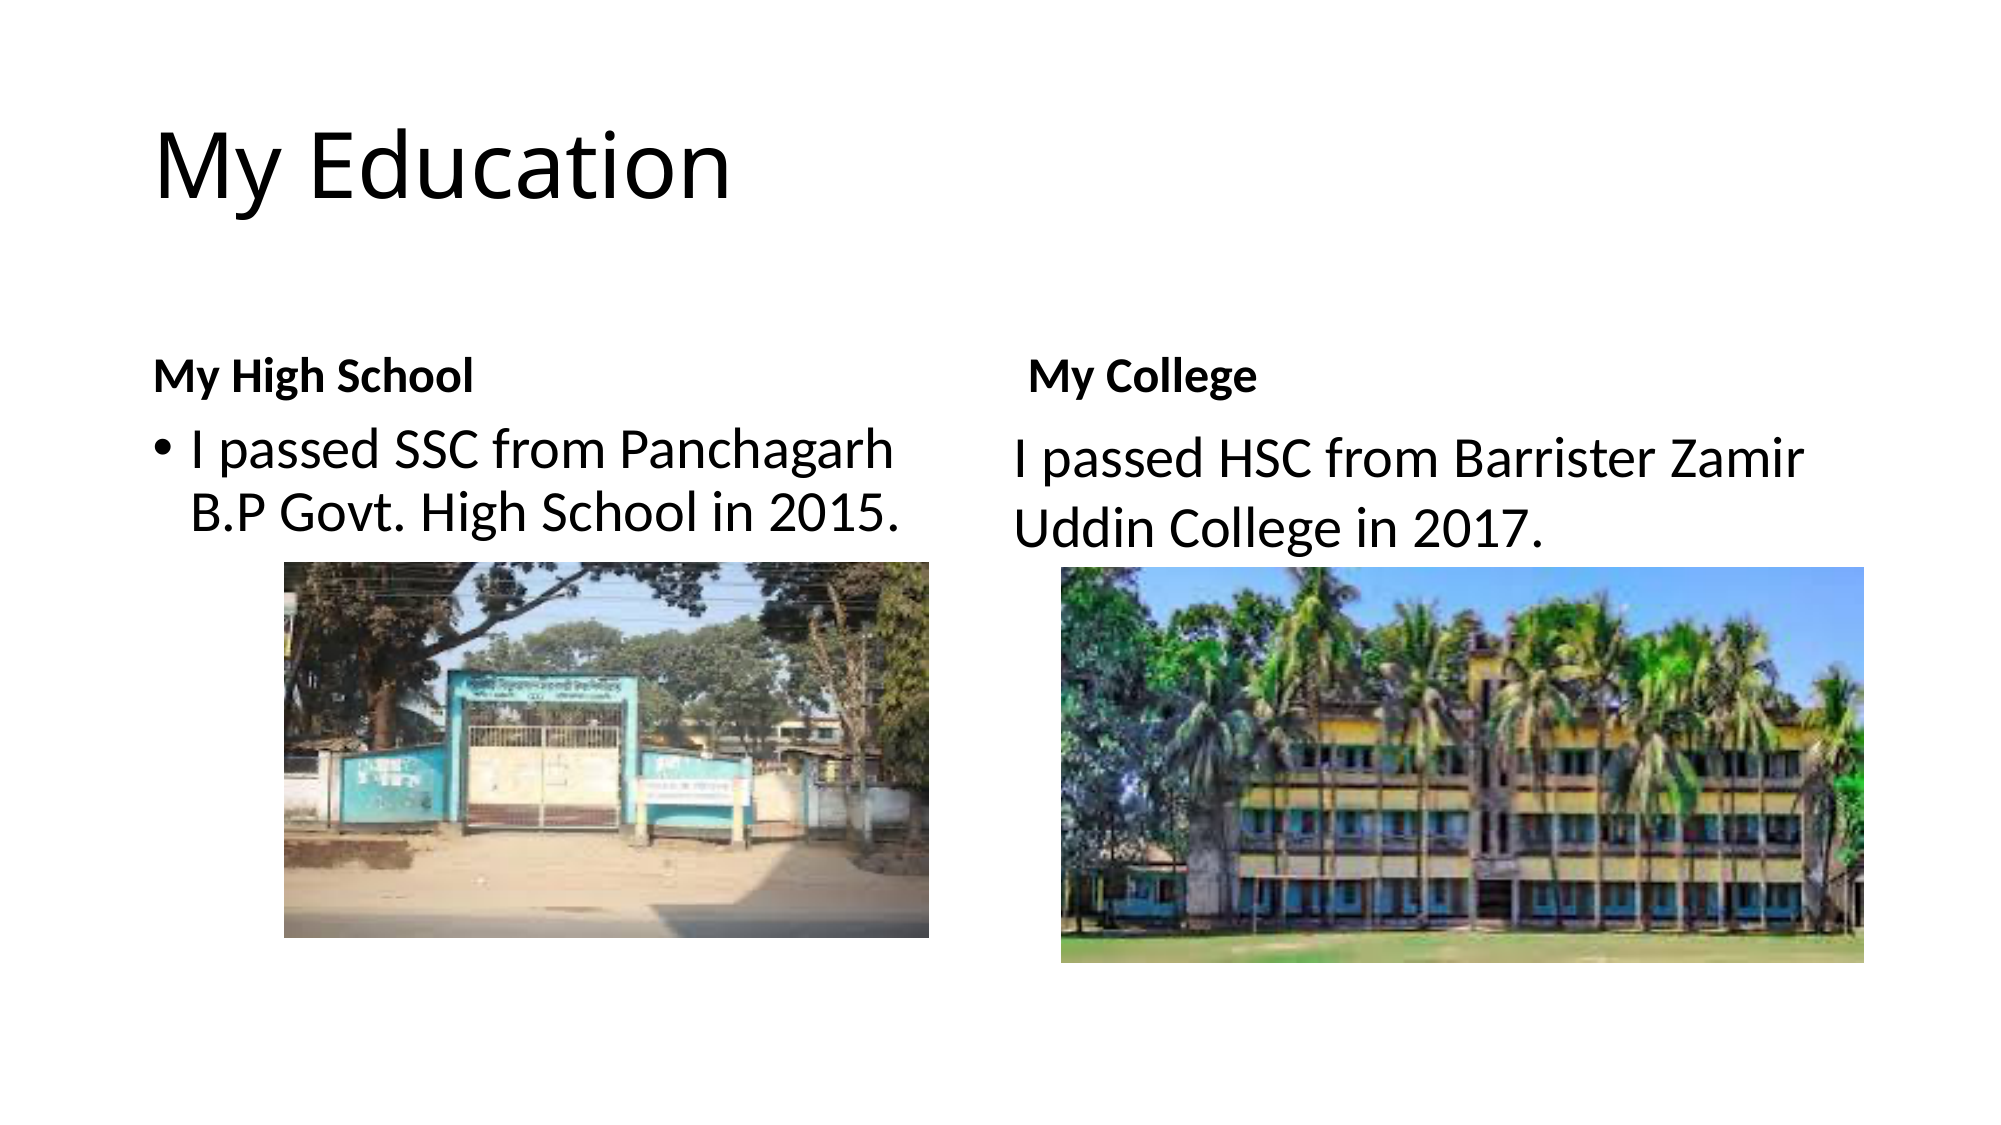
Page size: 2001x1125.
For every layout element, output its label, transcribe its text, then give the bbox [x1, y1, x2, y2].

text_box I passed HSC from Barrister Zamir Uddin College in 2017. [999, 411, 1926, 567]
list My College [1012, 275, 1863, 411]
list My High School [137, 275, 984, 410]
picture [1061, 567, 1864, 963]
title My Education [137, 59, 1863, 278]
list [284, 562, 929, 938]
list I passed SSC from Panchagarh B.P Govt. High School in 2015. [137, 410, 984, 1016]
